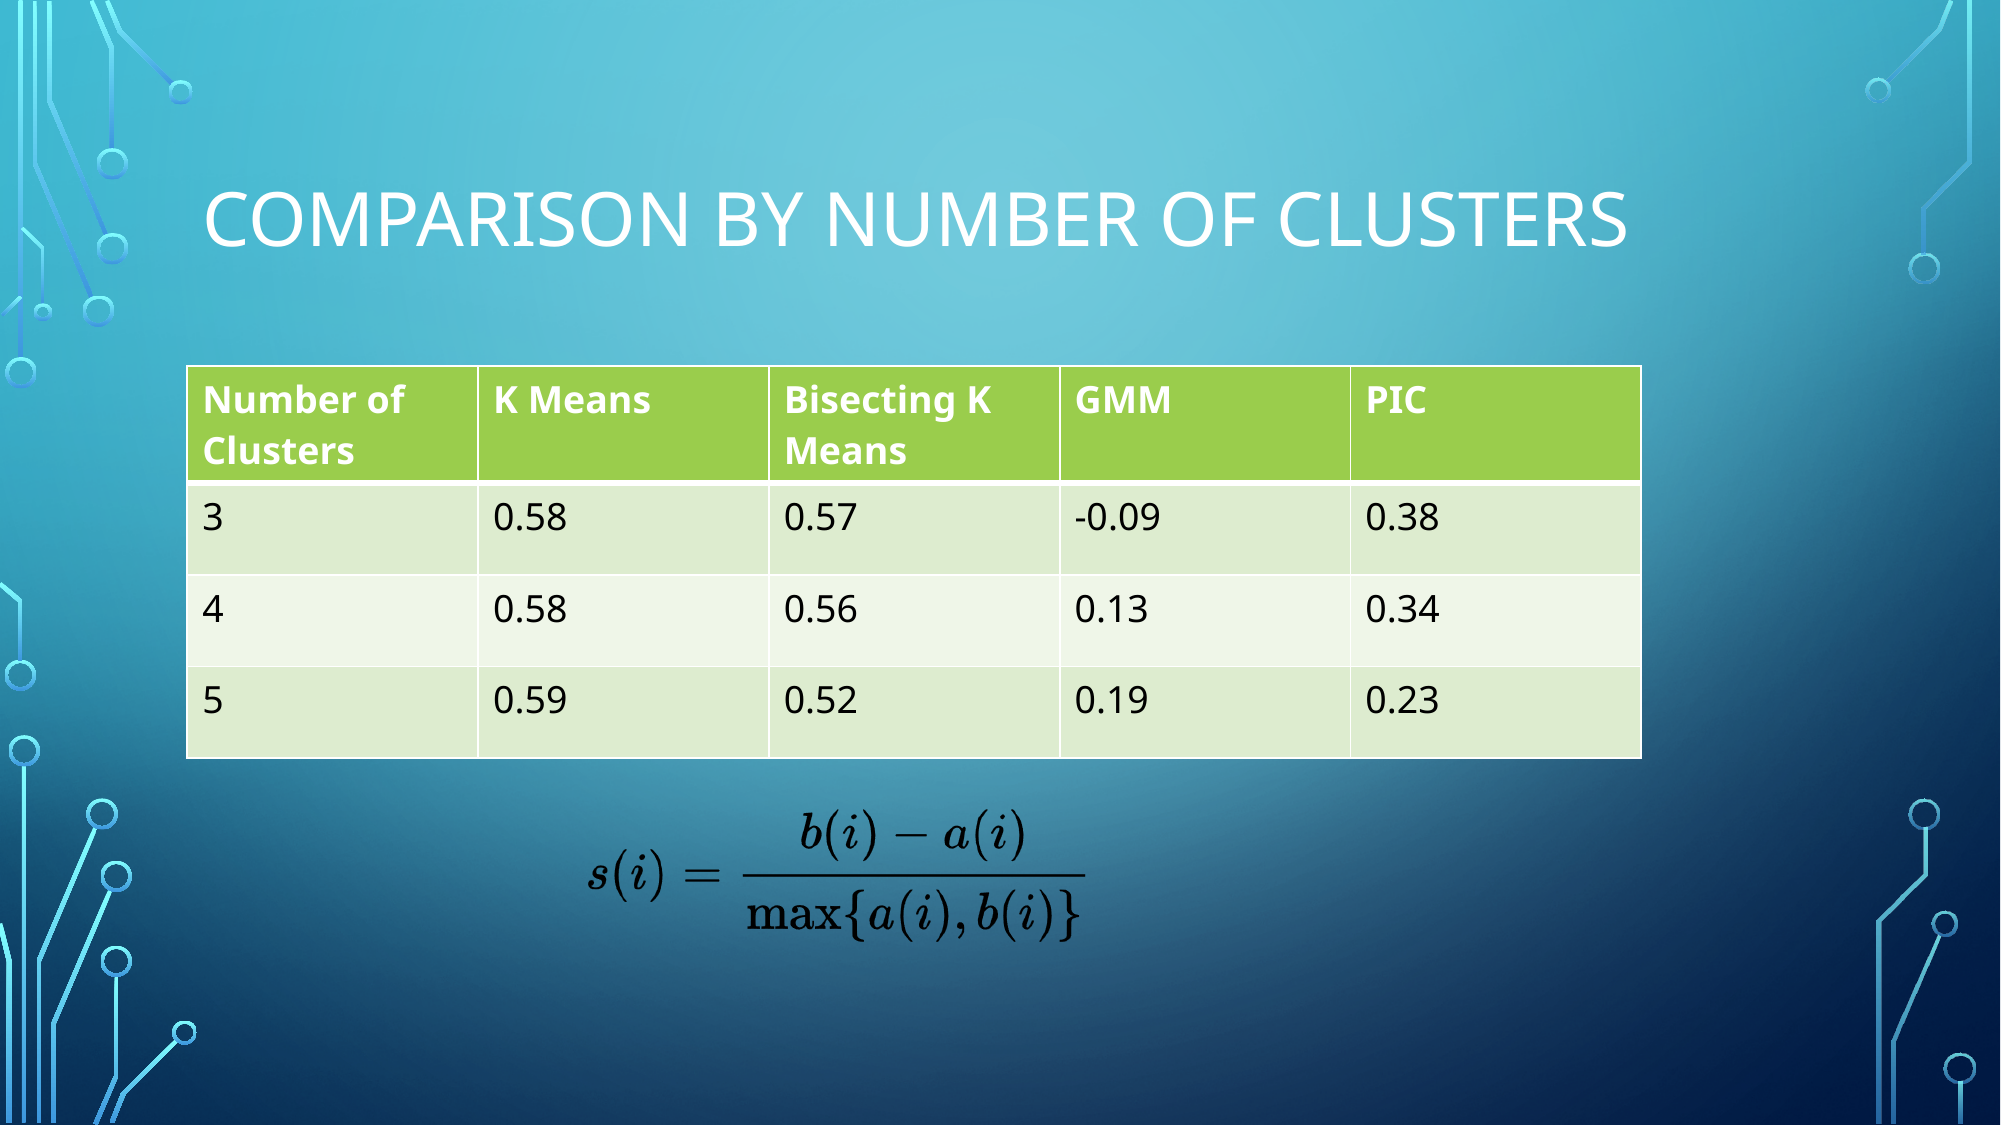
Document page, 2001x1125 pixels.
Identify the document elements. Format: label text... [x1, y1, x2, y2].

table_cell -0.09 [1061, 486, 1350, 574]
table_cell 0.58 [479, 576, 768, 666]
title Comparison by number of clusters [187, 101, 1813, 344]
table_cell 0.38 [1351, 486, 1640, 574]
table_cell 0.19 [1061, 667, 1350, 757]
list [584, 802, 1093, 948]
table_cell 0.13 [1061, 576, 1350, 666]
table_cell 5 [188, 667, 477, 757]
table_cell 3 [188, 486, 477, 574]
table_cell 0.59 [479, 667, 768, 757]
table_header Number of Clusters [188, 367, 477, 480]
table_cell 0.56 [770, 576, 1059, 666]
table_header Bisecting K Means [770, 367, 1059, 480]
table_cell 0.52 [770, 667, 1059, 757]
table_header GMM [1061, 367, 1350, 480]
table_header PIC [1351, 367, 1640, 480]
table_cell 0.34 [1351, 576, 1640, 666]
table_cell 0.58 [479, 486, 768, 574]
table_cell 0.57 [770, 486, 1059, 574]
table_cell 0.23 [1351, 667, 1640, 757]
table_cell 4 [188, 576, 477, 666]
table_header K Means [479, 367, 768, 480]
